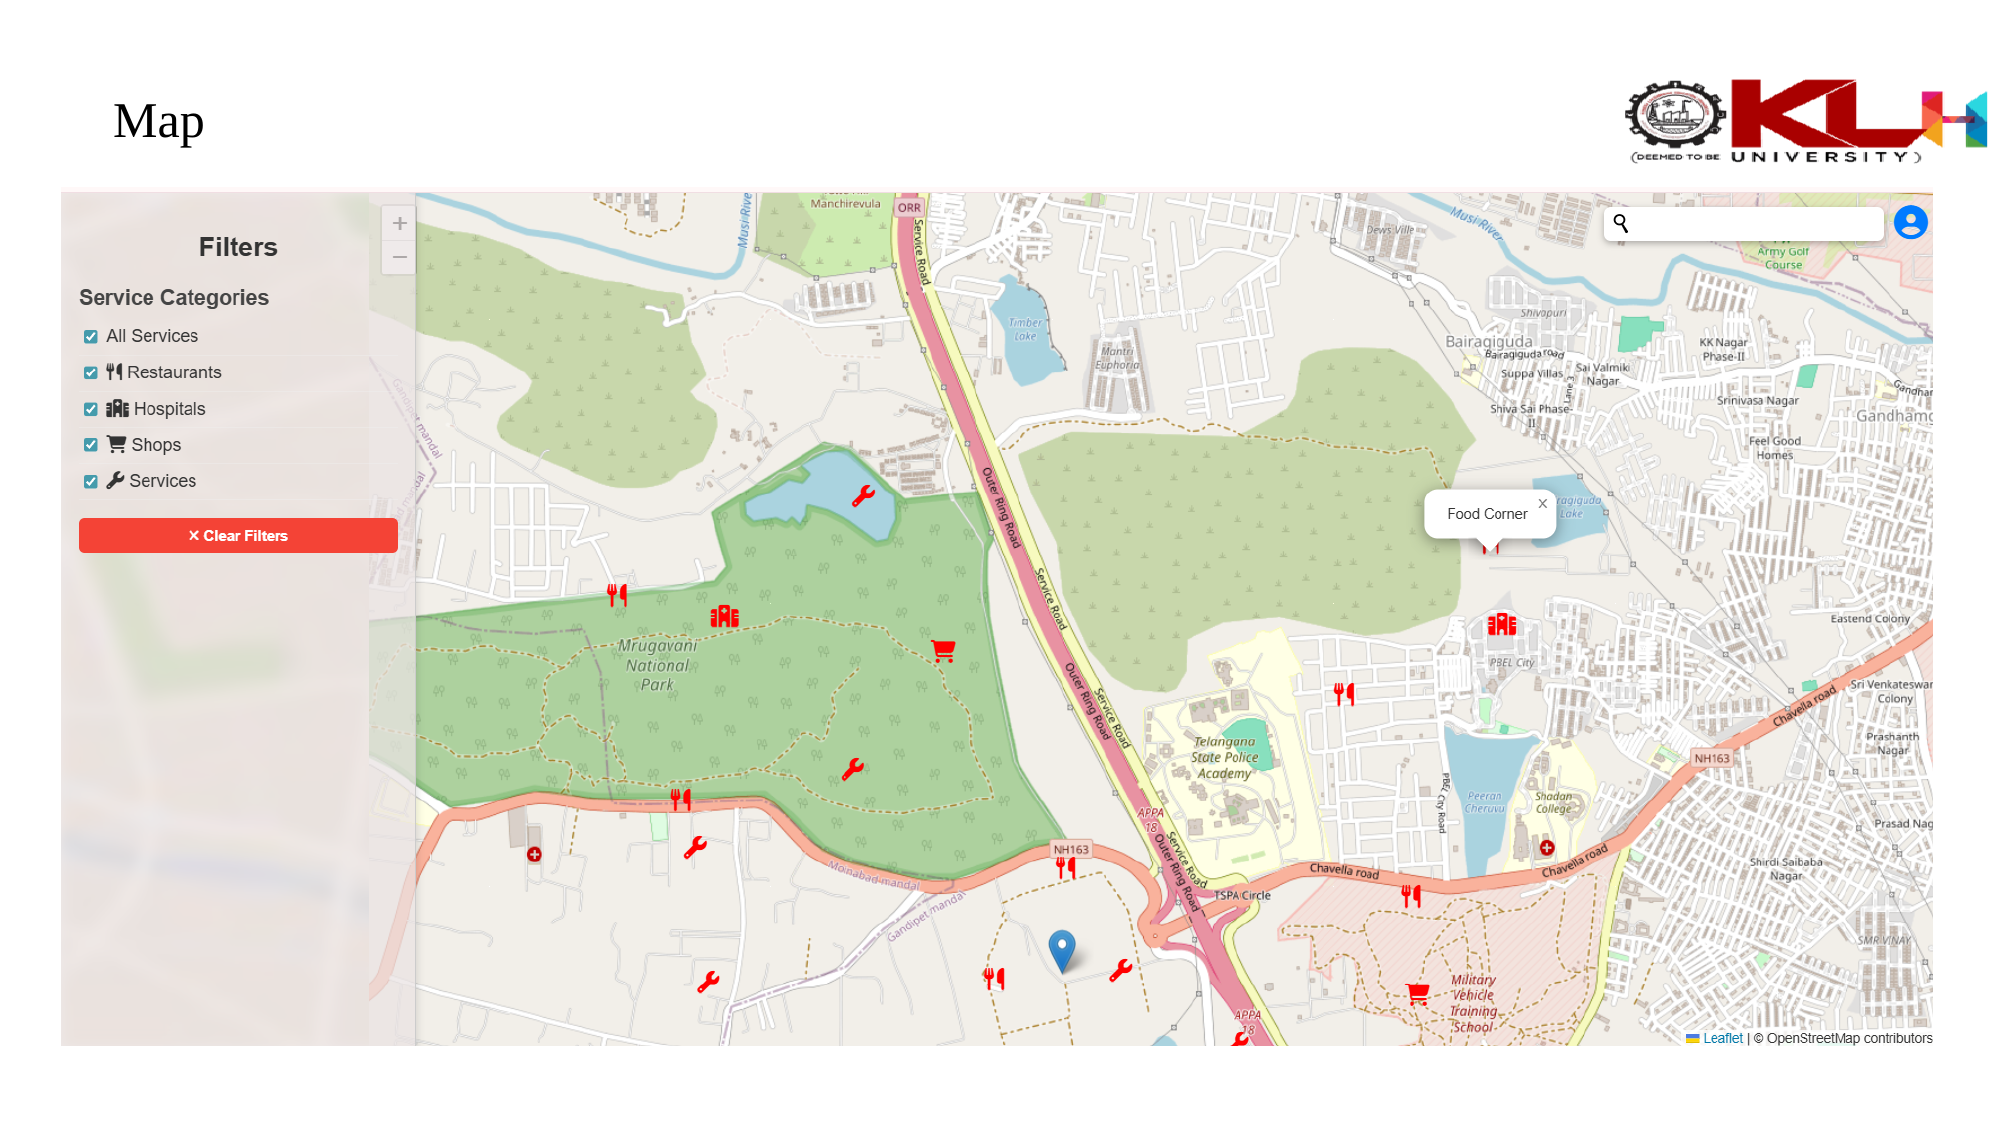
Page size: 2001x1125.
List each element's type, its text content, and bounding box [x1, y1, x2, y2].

text_box Map [98, 79, 875, 155]
picture [1618, 59, 2000, 180]
picture [61, 186, 1933, 1046]
